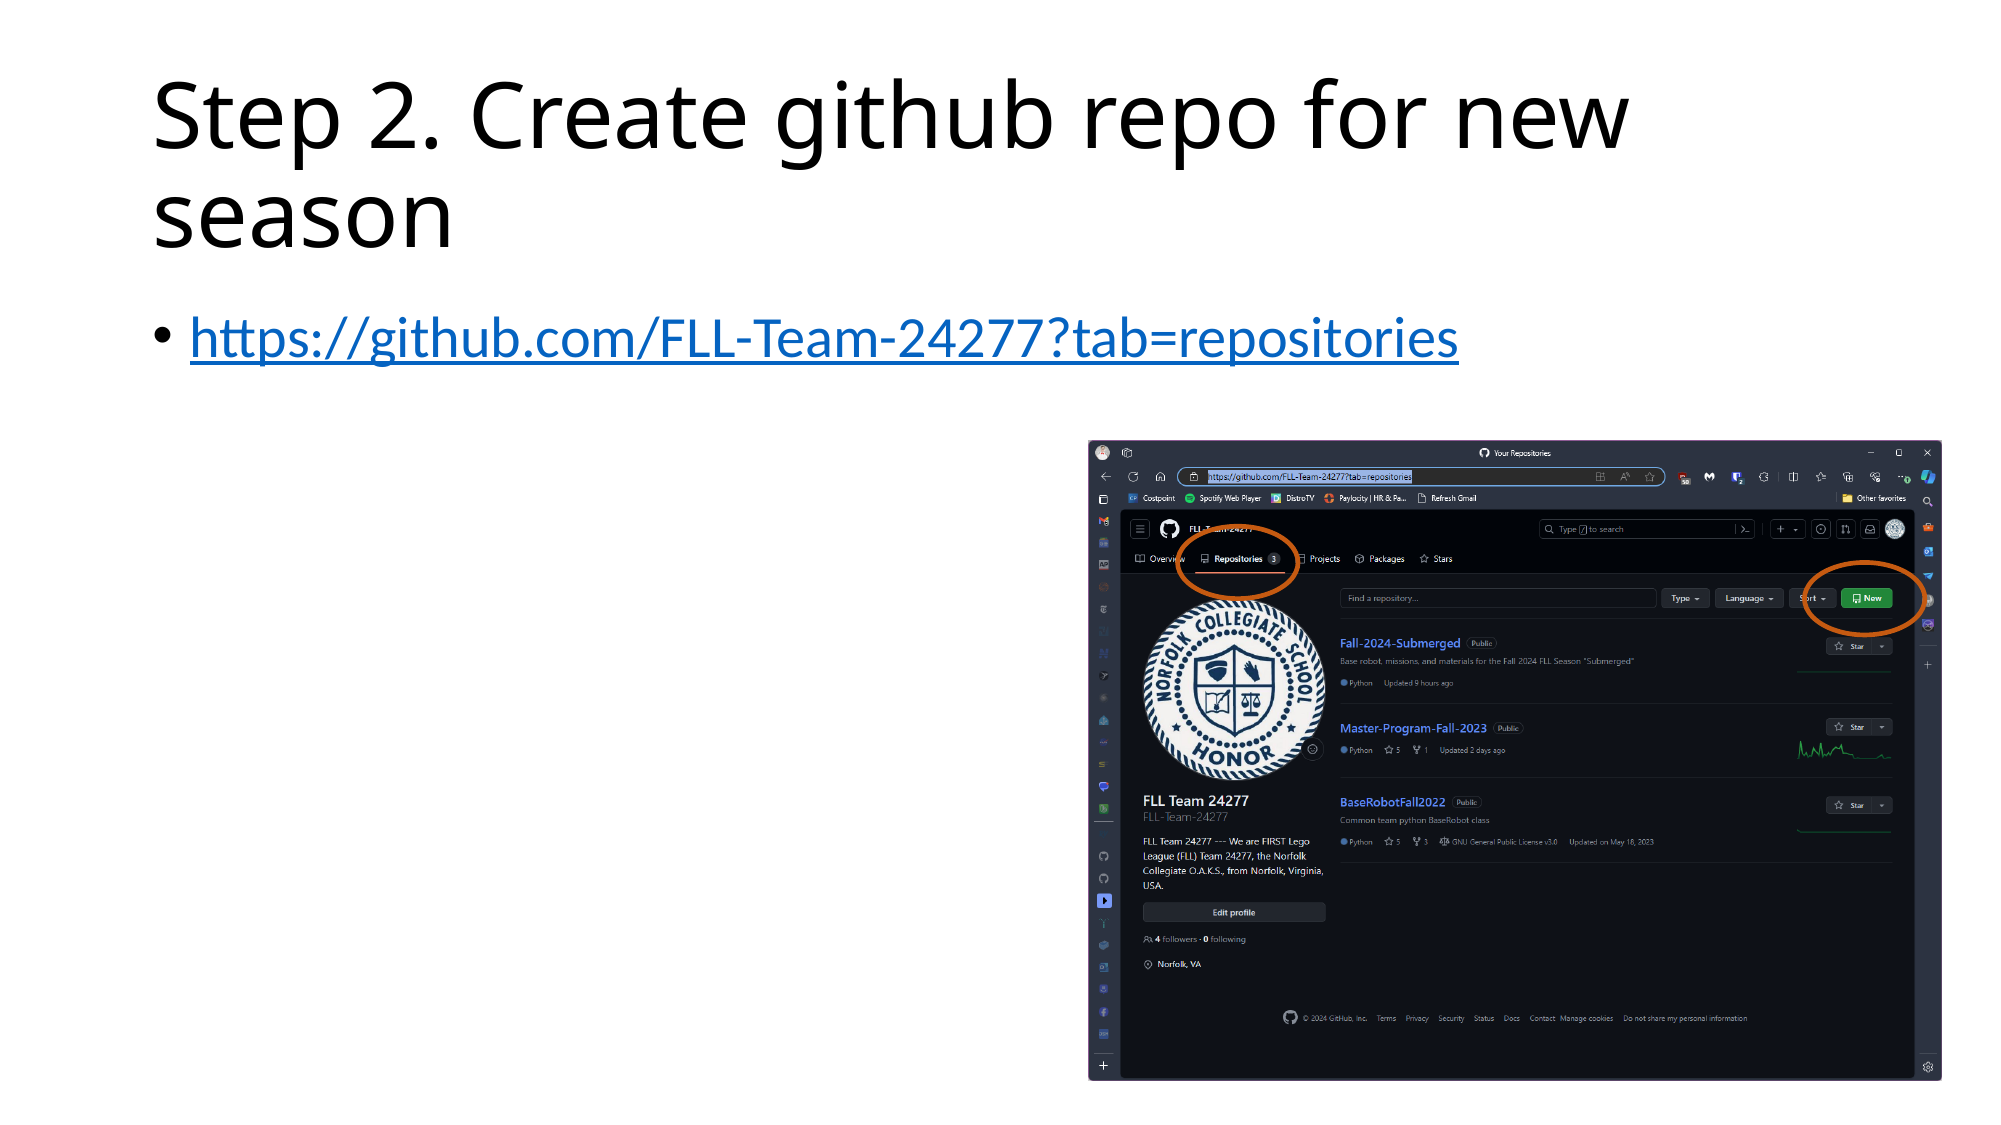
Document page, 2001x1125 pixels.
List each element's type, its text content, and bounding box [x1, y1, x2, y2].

title Step 2. Create github repo for new season [137, 59, 1863, 278]
list https://github.com/FLL-Team-24277?tab=repositories [137, 299, 1863, 1014]
picture [1088, 440, 1942, 1082]
